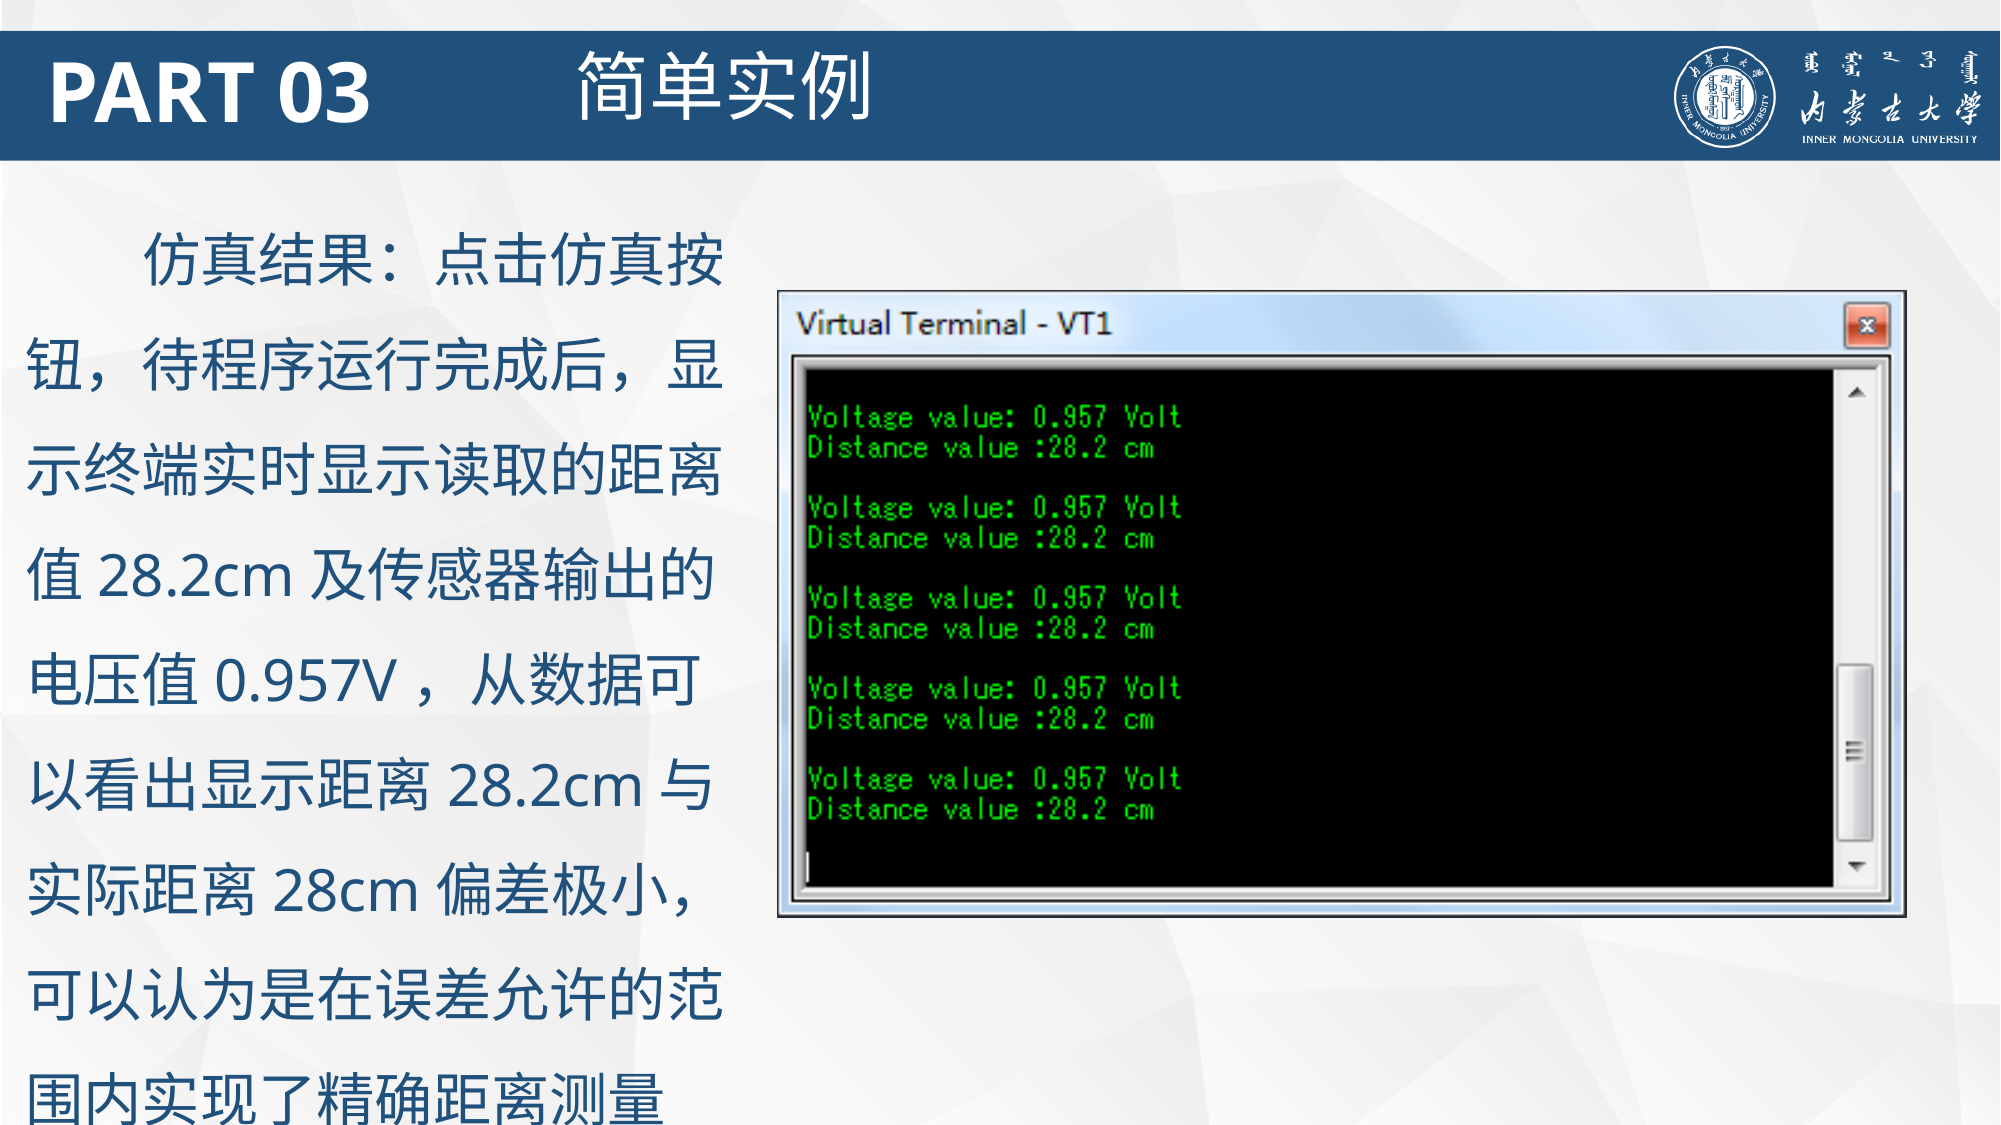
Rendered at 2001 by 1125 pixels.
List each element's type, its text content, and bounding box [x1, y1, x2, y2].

text_box [0, 0, 2000, 75]
list PART 03 [32, 75, 481, 148]
text_box 仿真结果：点击仿真按钮，待程序运行完成后，显示终端实时显示读取的距离值28.2cm及传感器输出的电压值0.957V，从数据可以看出显示距离28.2cm与实际距离28cm偏差极小，可以认为是在误差允许的范围内实现了精确距离测量 [10, 181, 767, 1125]
picture [1673, 75, 1986, 150]
picture [0, 0, 2001, 1125]
list 简单实例 [559, 75, 1485, 158]
